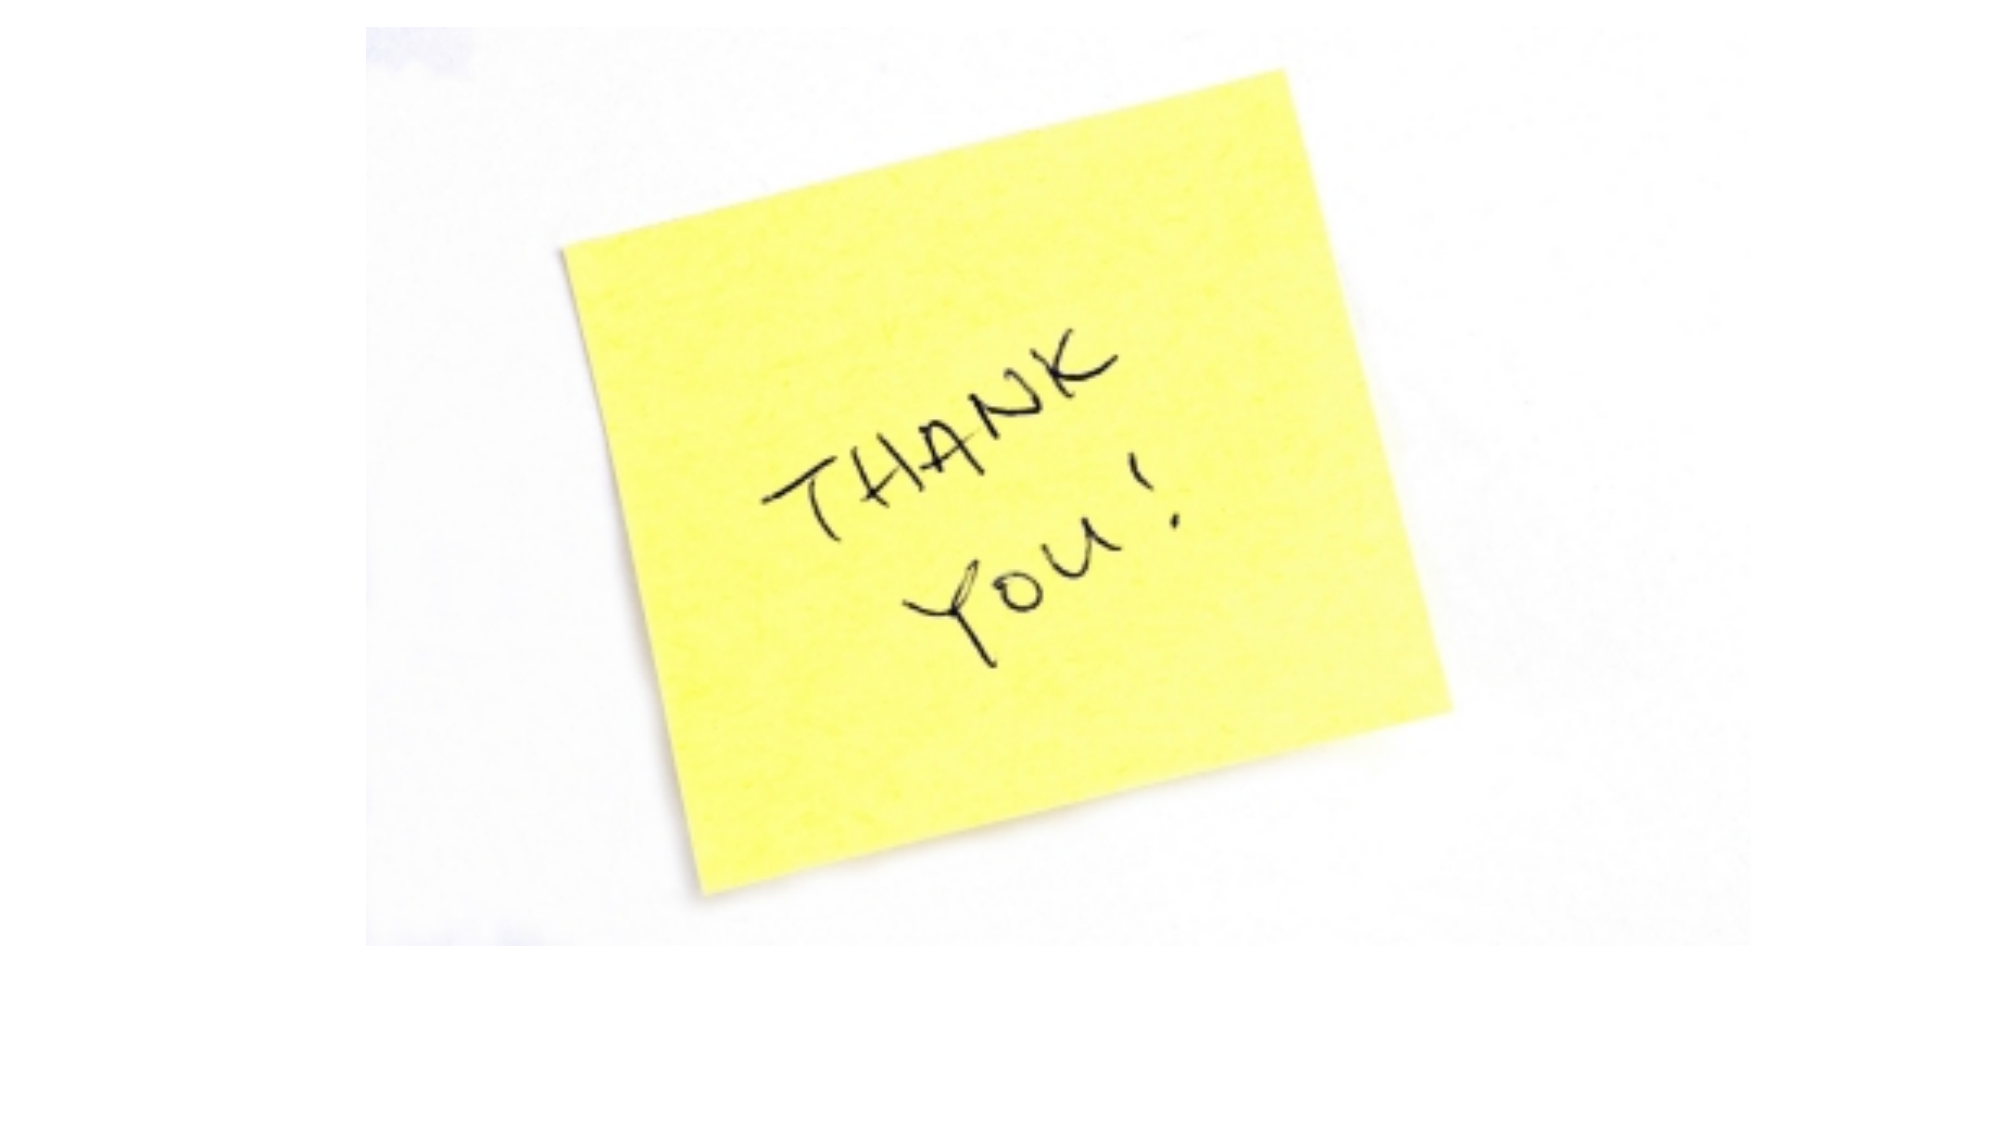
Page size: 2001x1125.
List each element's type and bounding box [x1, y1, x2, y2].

picture [366, 27, 1751, 946]
